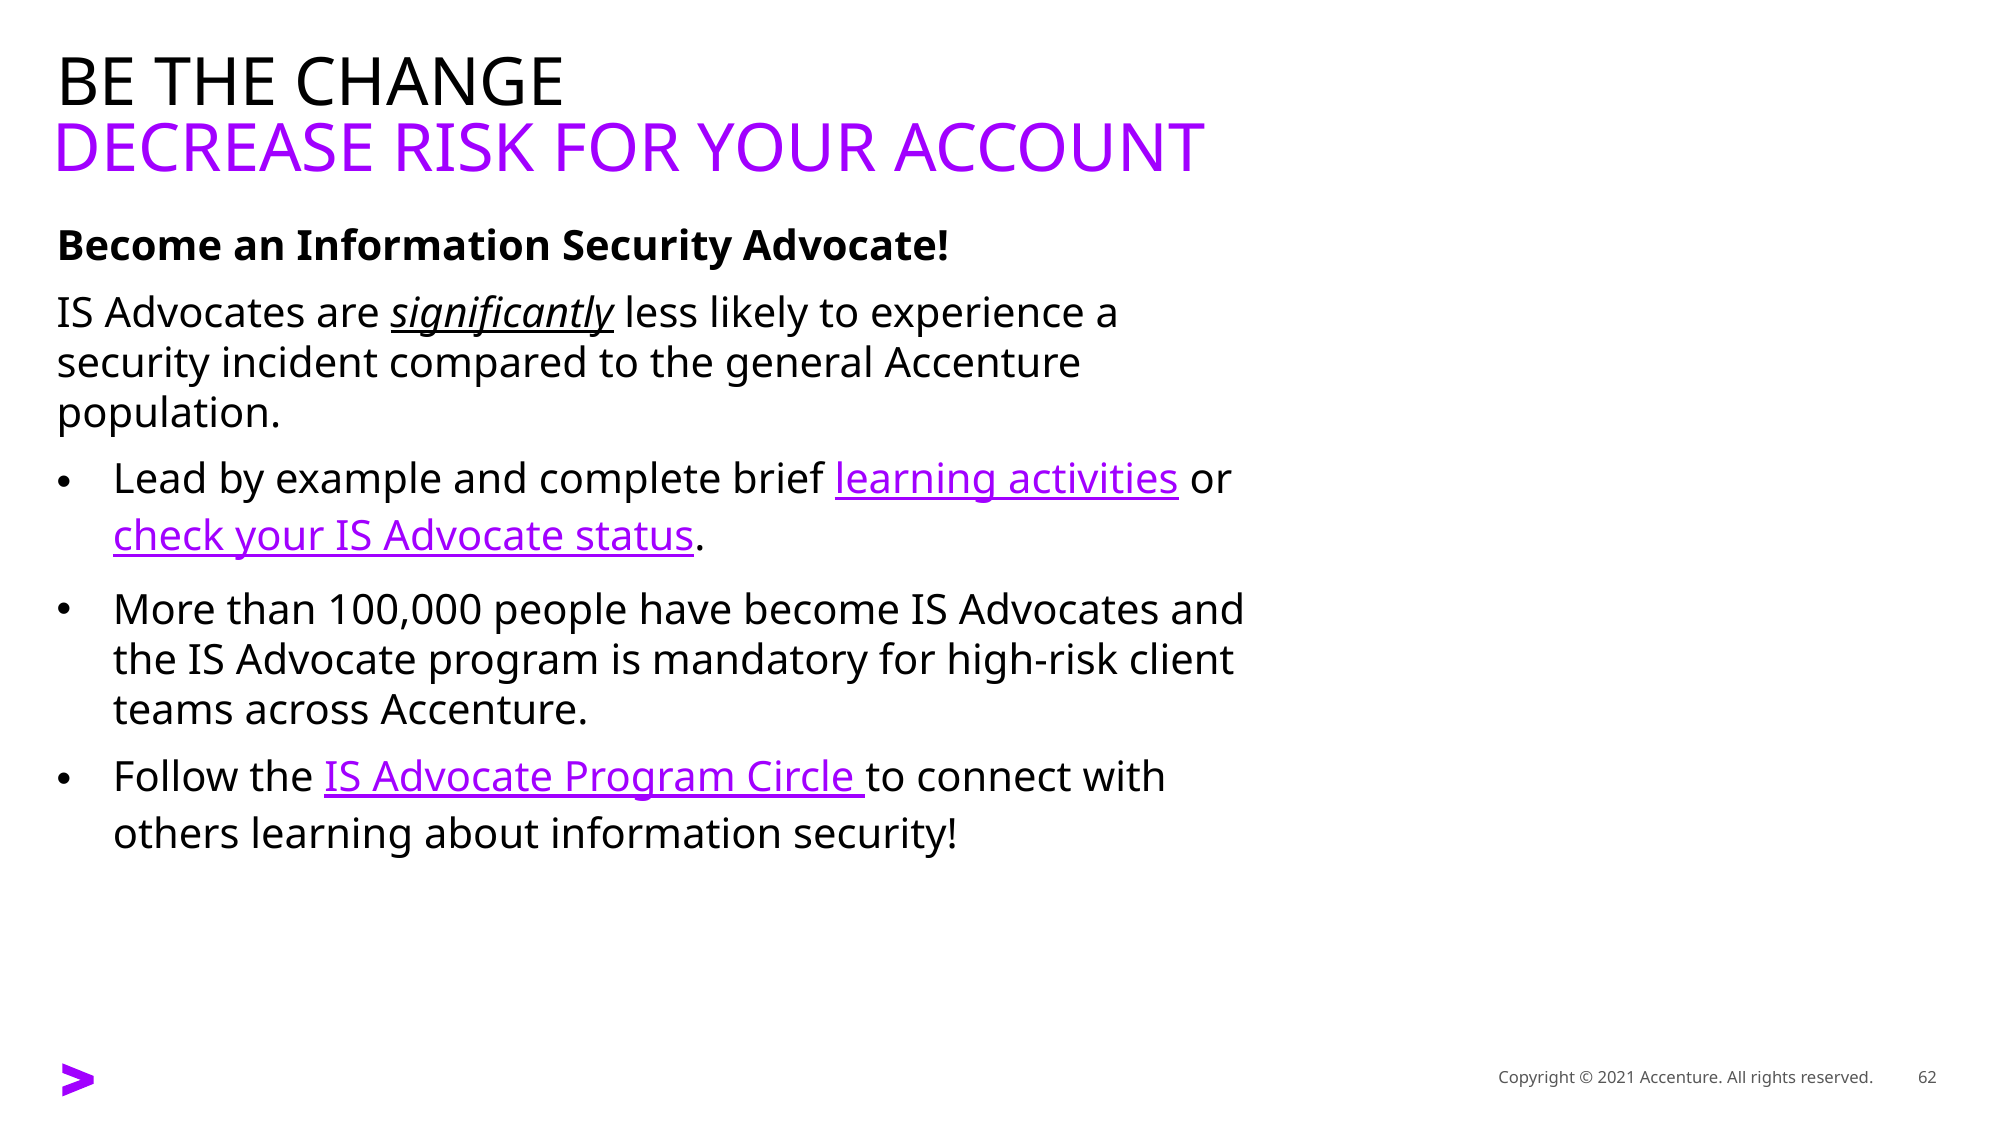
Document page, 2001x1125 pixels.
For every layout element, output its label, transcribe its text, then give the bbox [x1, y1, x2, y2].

list Become an Information Security Advocate! IS Advocates are significantly less likely to experience a security incident compared to the general Accenture population. Lead by example and complete brief learning activities or check your IS Advocate status. More than 100,000 people have become IS Advocates and the IS Advocate program is mandatory for high-risk client teams across Accenture. Follow the IS Advocate Program Circle to connect with others learning about information security! [56, 218, 1255, 660]
slide_number 62 [1874, 1069, 1938, 1091]
text_box DECREASE RISK FOR YOUR ACCOUNT [38, 97, 1924, 145]
footer Copyright © 2021 Accenture. All rights reserved. [1353, 1069, 1874, 1091]
title BE THE CHANGE [56, 48, 1942, 121]
